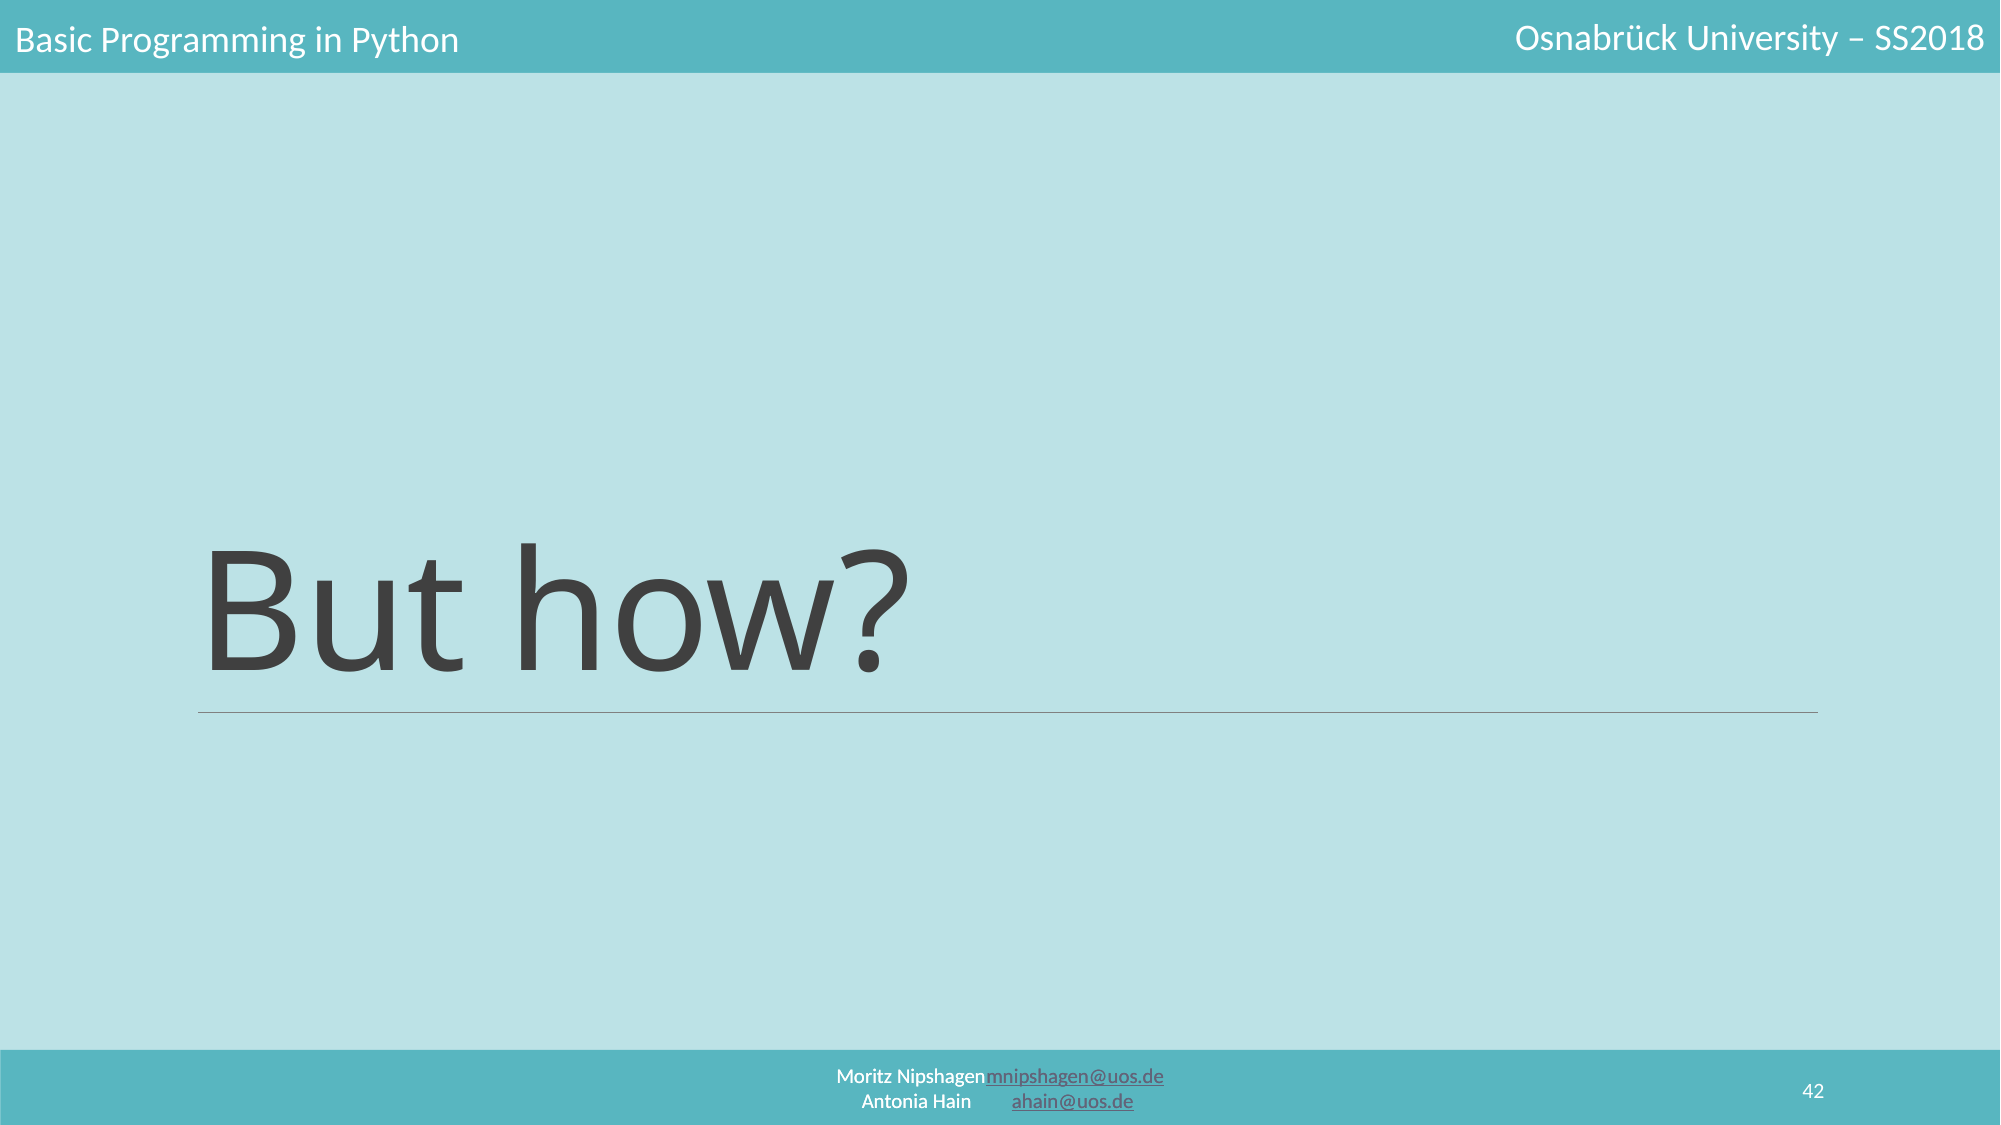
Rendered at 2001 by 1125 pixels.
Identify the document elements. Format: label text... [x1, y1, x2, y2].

title But how? [181, 206, 1830, 713]
slide_number 42 [1624, 1059, 1840, 1120]
